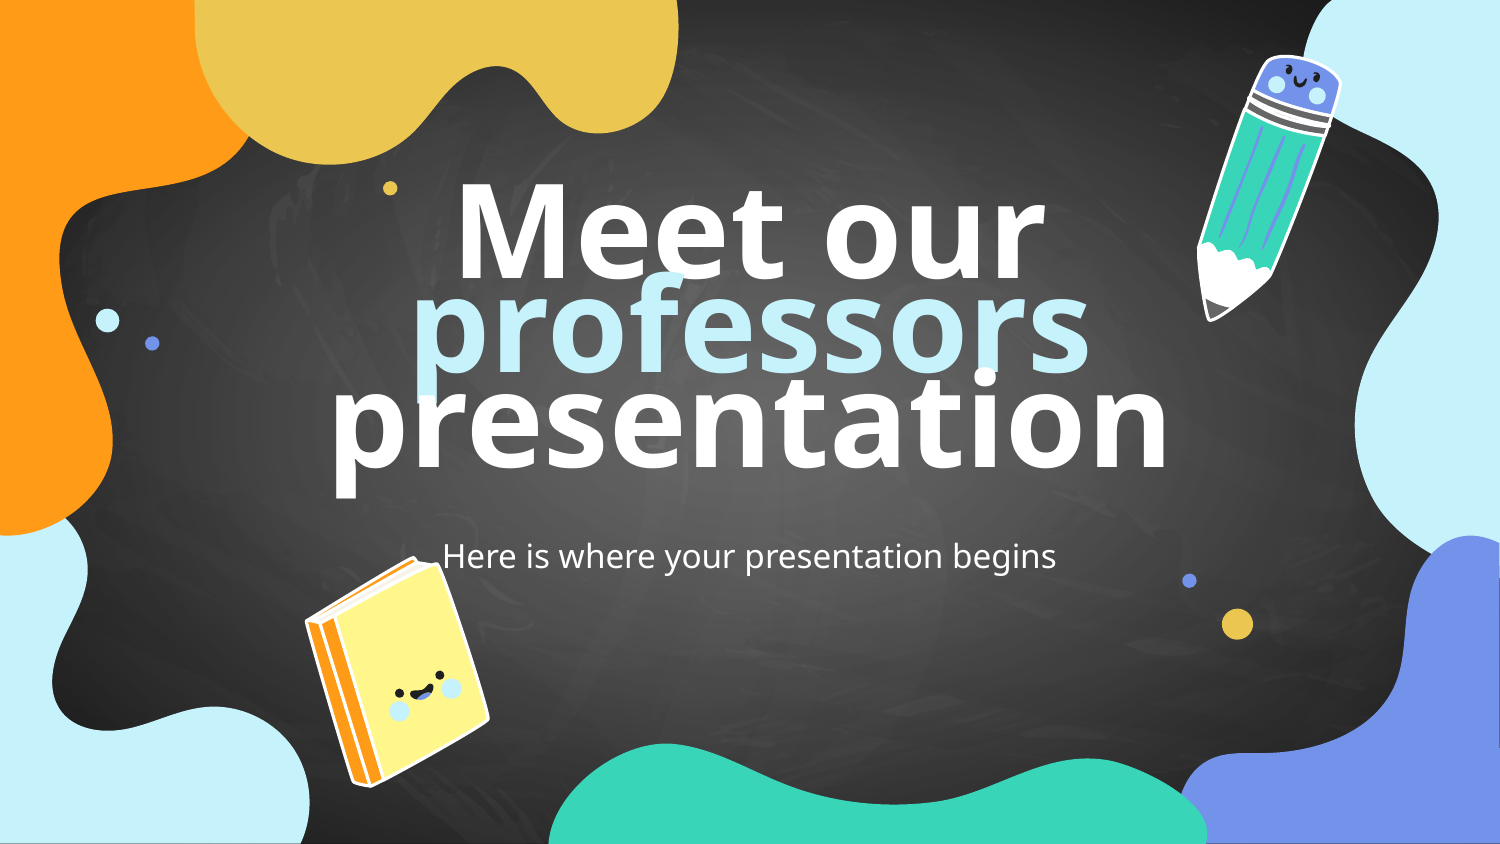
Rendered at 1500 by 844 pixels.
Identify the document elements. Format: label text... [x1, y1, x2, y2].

picture [60, 137, 299, 520]
title Meet our professors presentation [299, 151, 1201, 520]
subtitle Here is where your presentation begins [51, 520, 1449, 651]
picture [389, 0, 1330, 231]
picture [1201, 118, 1438, 520]
picture [53, 651, 1403, 844]
